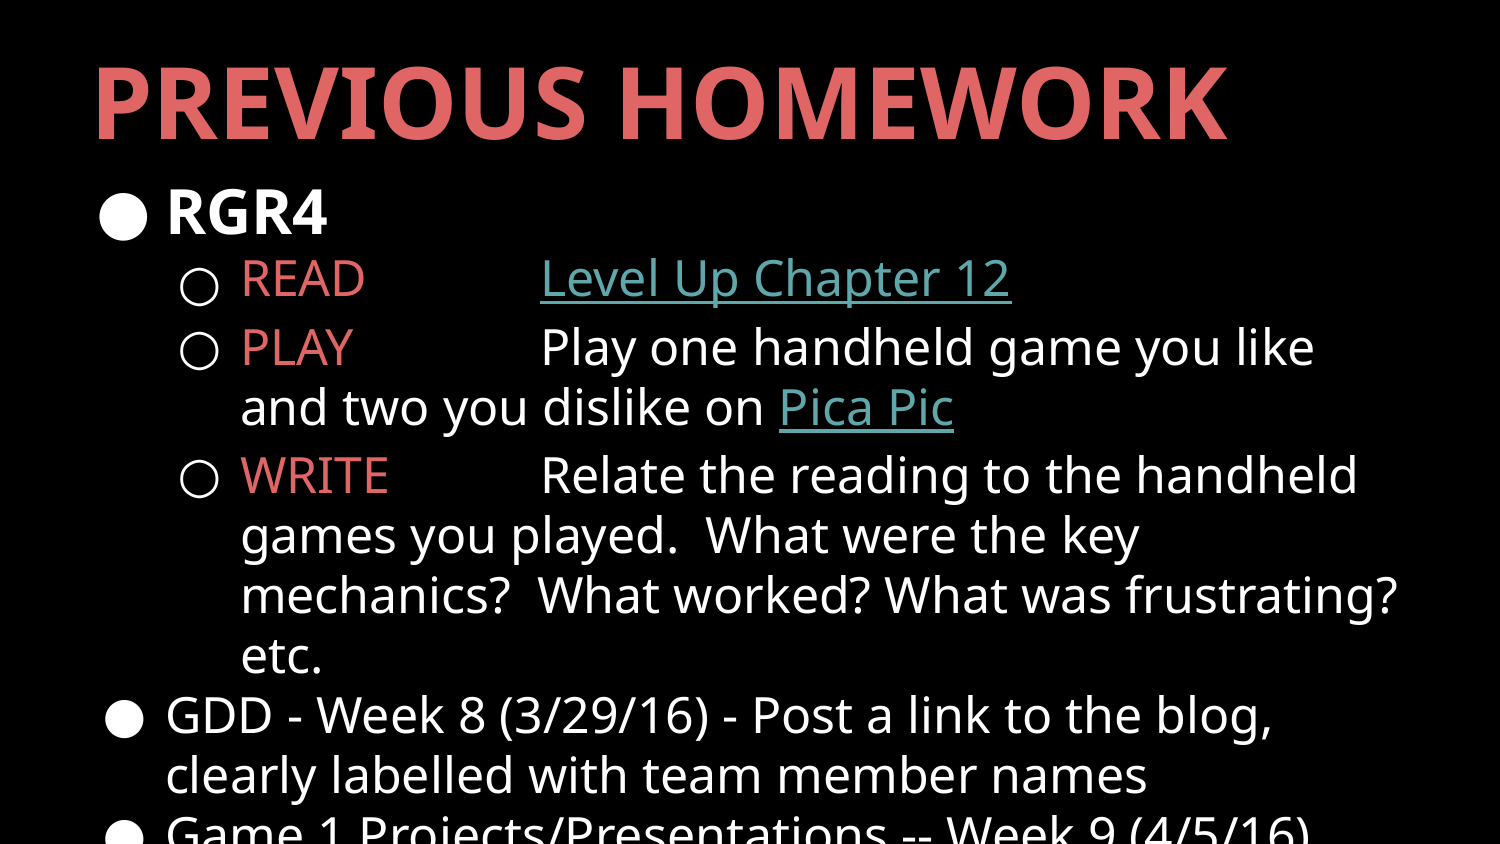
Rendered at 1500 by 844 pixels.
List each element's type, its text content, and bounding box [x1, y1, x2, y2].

list RGR4 READ Level Up Chapter 12 PLAY Play one handheld game you like and two you dislike on Pica Pic WRITE Relate the reading to the handheld games you played. What were the key mechanics? What worked? What was frustrating? etc. GDD - Week 8 (3/29/16) - Post a link to the blog, clearly labelled with team member names Game 1 Projects/Presentations -- Week 9 (4/5/16) [75, 156, 1425, 808]
title PREVIOUS HOMEWORK [75, 33, 1425, 156]
